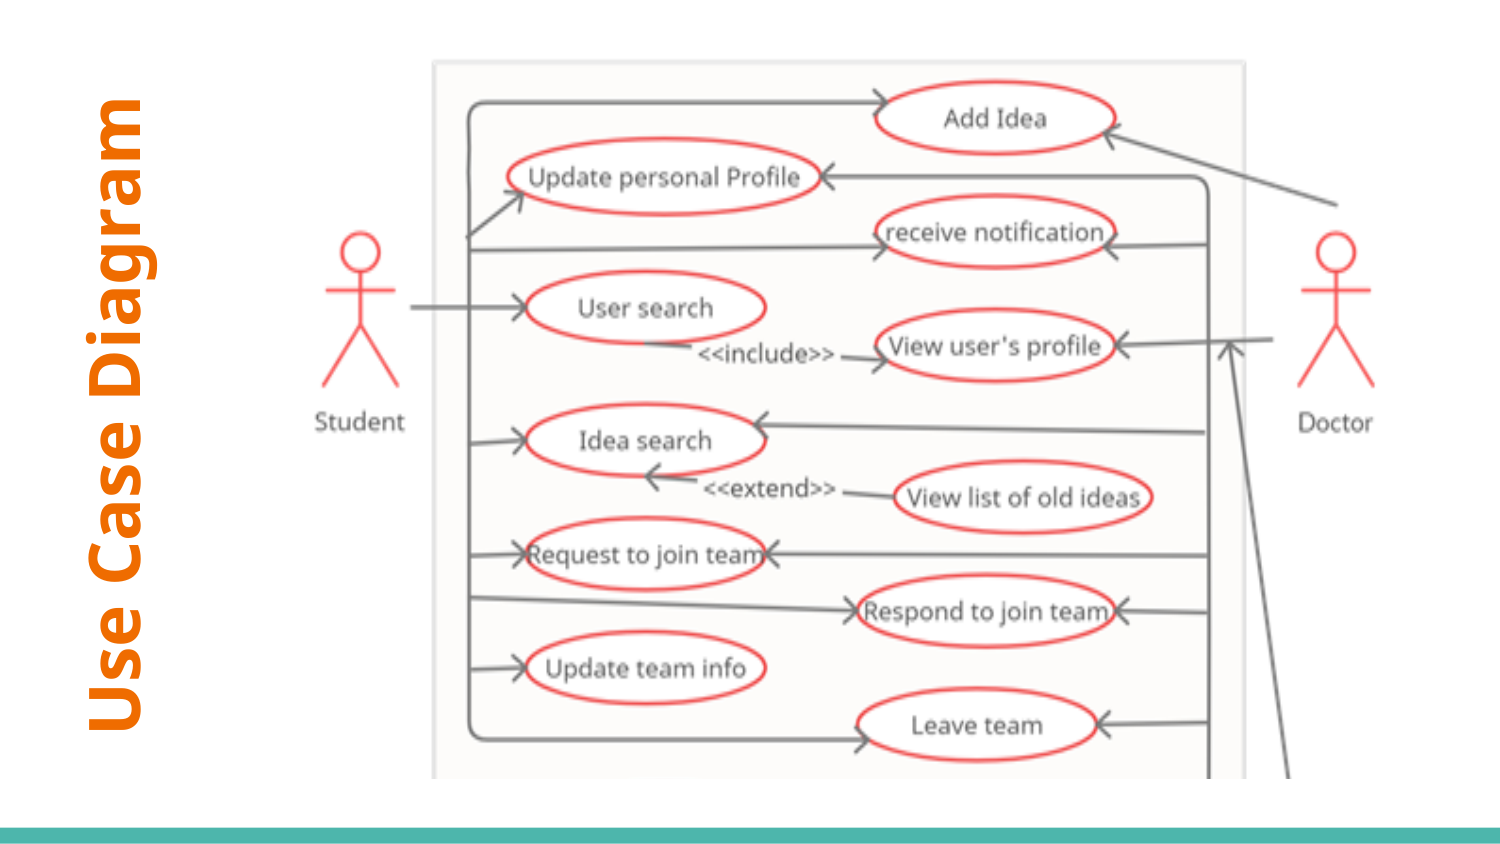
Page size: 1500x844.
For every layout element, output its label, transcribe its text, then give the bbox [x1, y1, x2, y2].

picture [185, 31, 1476, 779]
title Use Case Diagram [54, 6, 171, 827]
